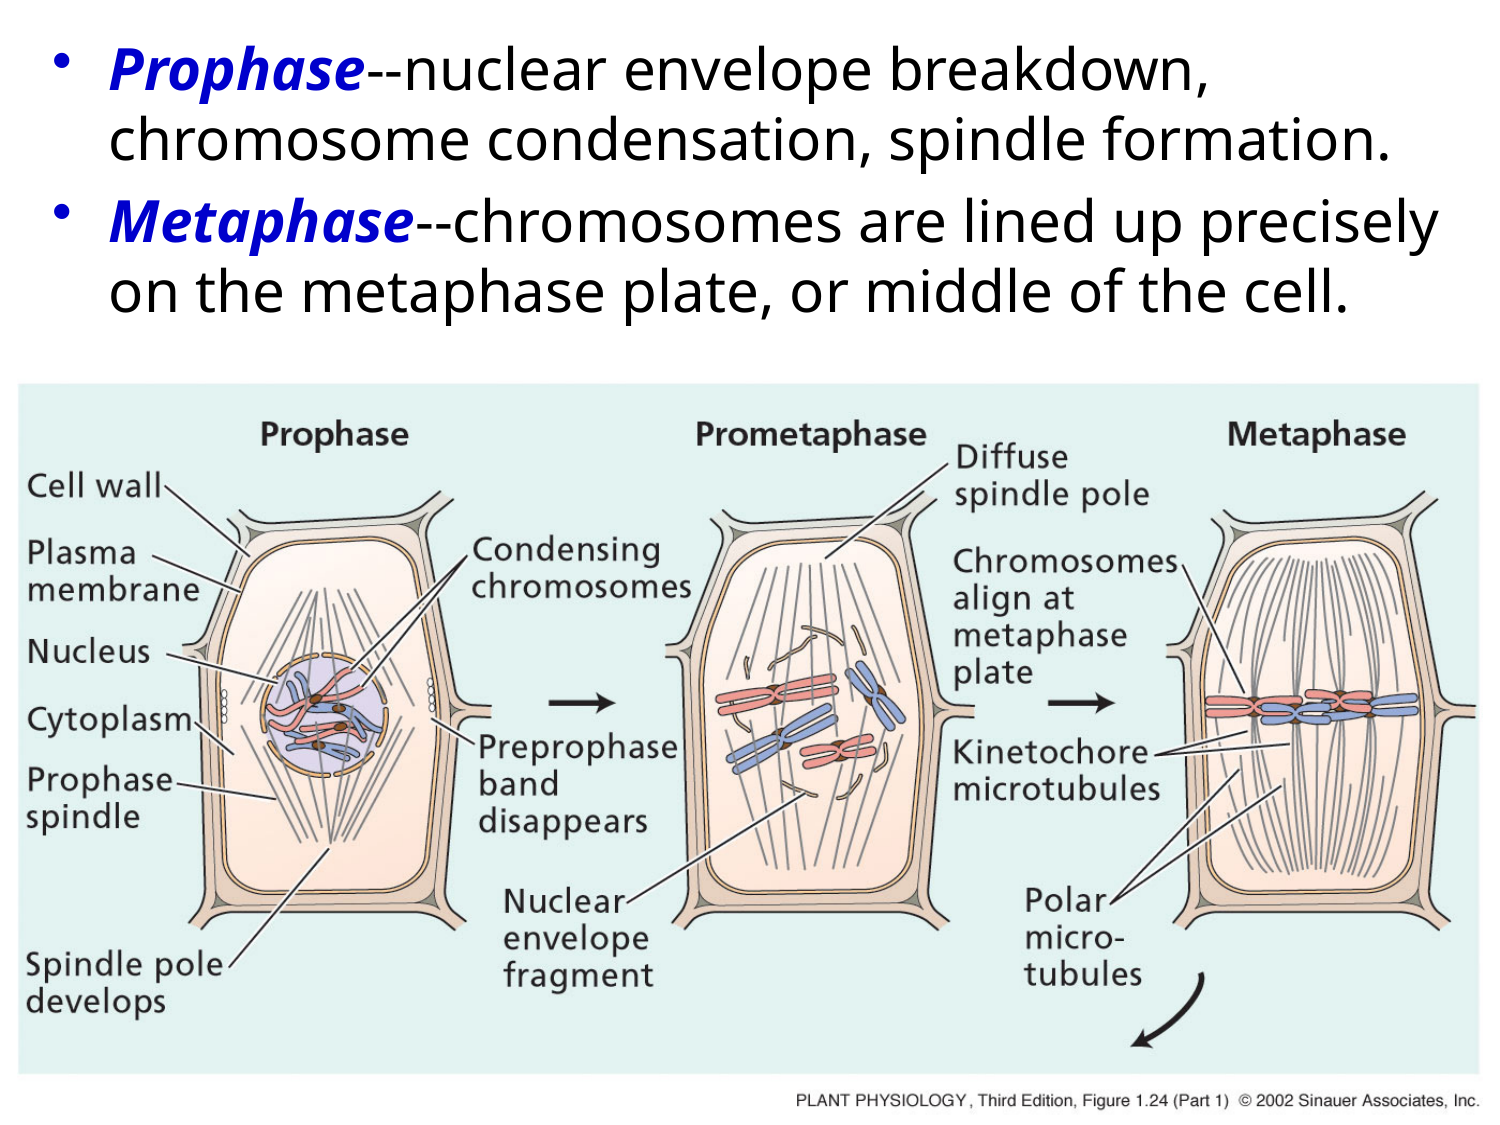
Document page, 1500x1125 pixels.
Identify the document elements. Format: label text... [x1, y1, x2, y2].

list Prophase--nuclear envelope breakdown, chromosome condensation, spindle formation. Metaphase--chromosomes are lined up precisely on the metaphase plate, or middle of the cell. [37, 24, 1500, 362]
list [0, 362, 1500, 1125]
